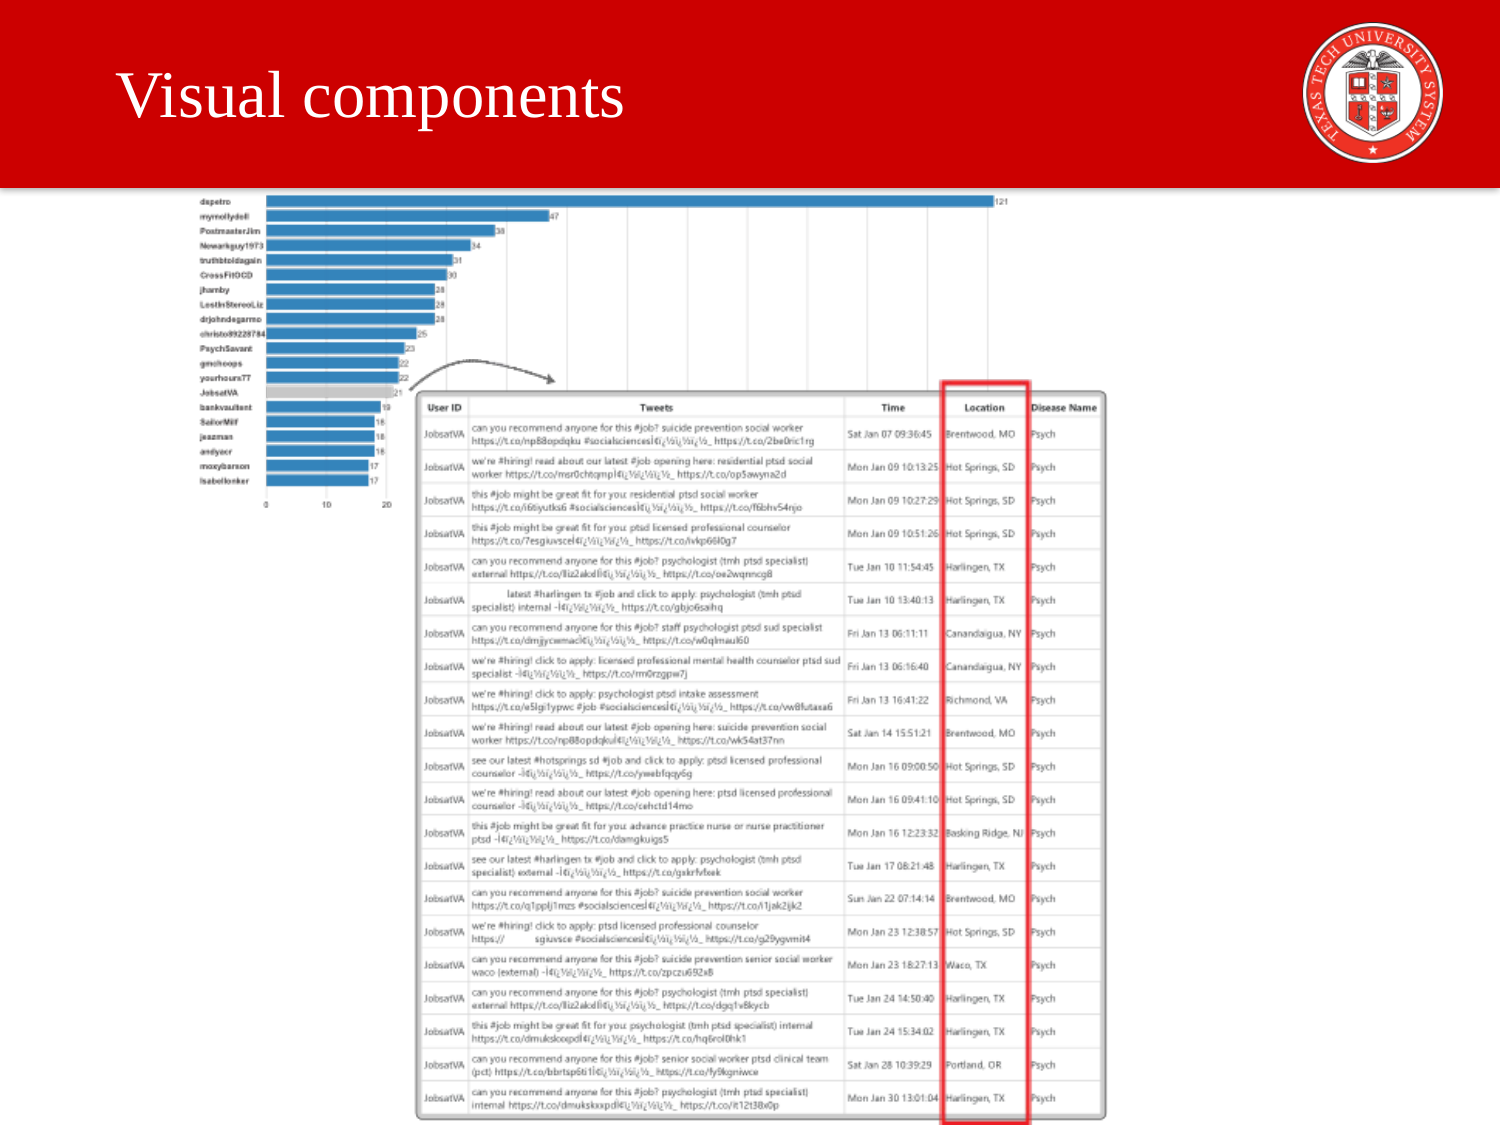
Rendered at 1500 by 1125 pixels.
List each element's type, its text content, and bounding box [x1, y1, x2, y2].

text_box Visual components [100, 0, 1334, 184]
picture [197, 191, 1111, 1125]
